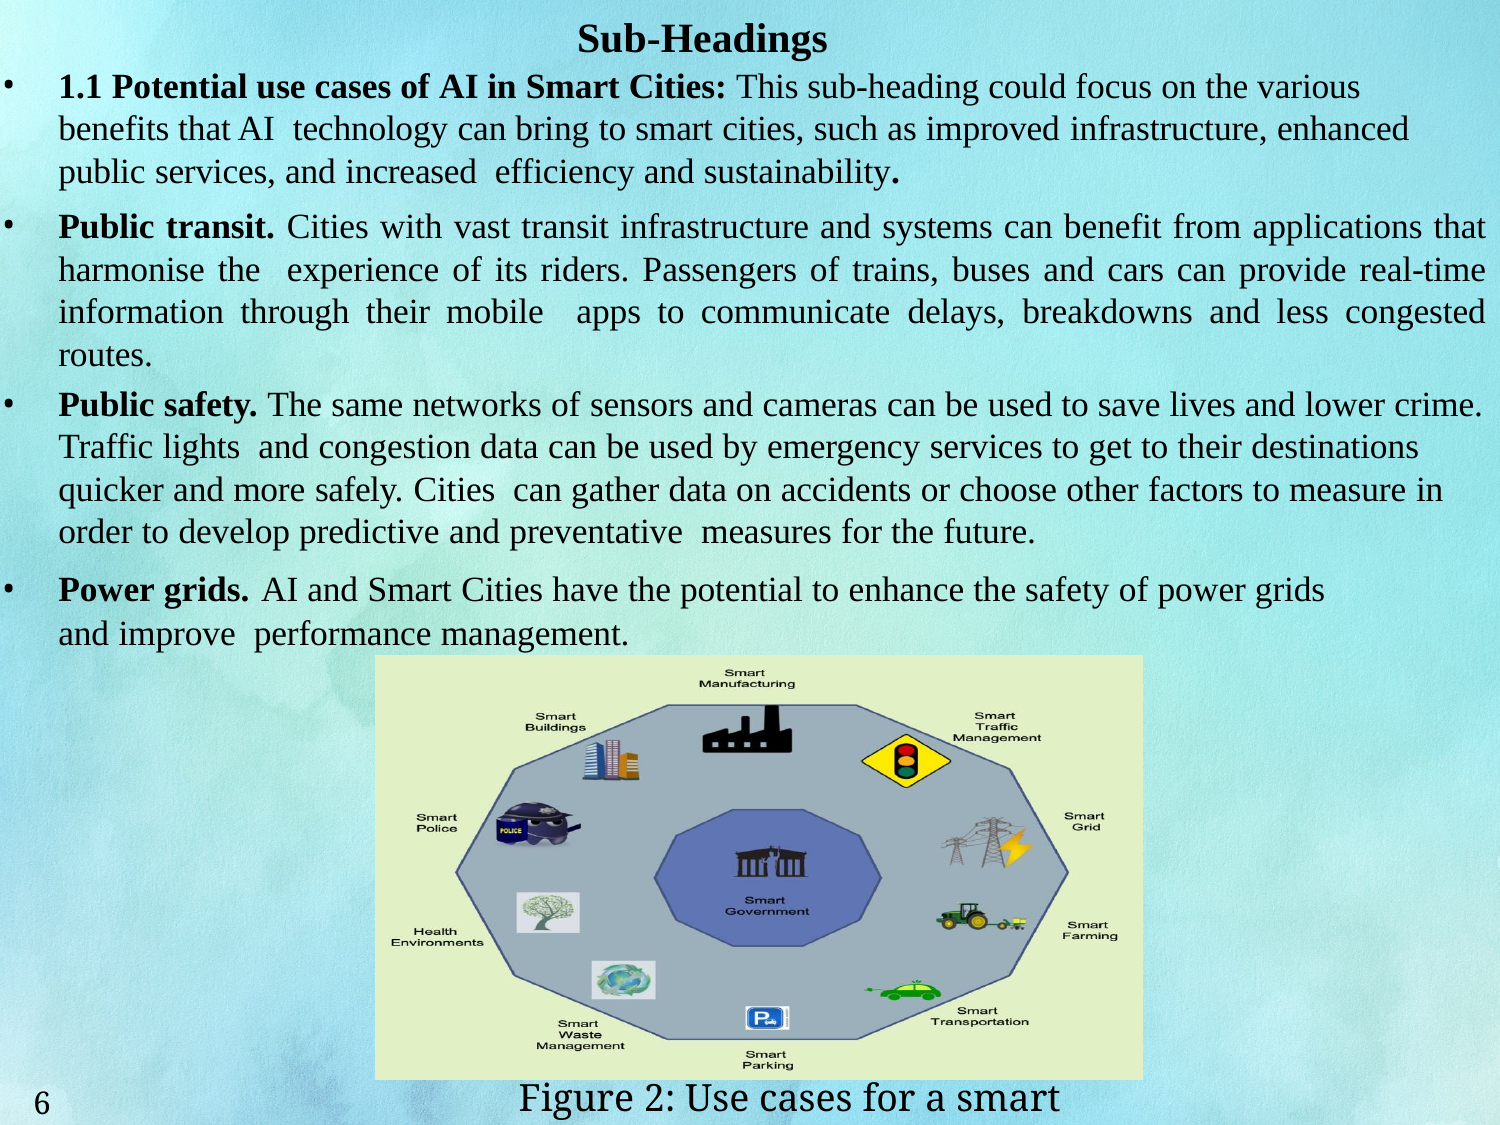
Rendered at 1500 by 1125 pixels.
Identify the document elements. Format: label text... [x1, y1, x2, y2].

title Sub-Headings [575, 0, 890, 60]
text_box Figure 2: Use cases for a smart city: [516, 1080, 1103, 1125]
text_box 1.1 Potential use cases of AI in Smart Cities: This sub-heading could focus on the various benefits that AI technology can bring to smart cities, such as improved infrastructure, enhanced public services, and increased efficiency and sustainability. Public transit. Cities with vast transit infrastructure and systems can benefit from applications that harmonise the experience of its riders. Passengers of trains, buses and cars can provide real-time information through their mobile apps to communicate delays, breakdowns and less congested routes. Public safety. The same networks of sensors and cameras can be used to save lives and lower crime. Traffic lights and congestion data can be used by emergency services to get to their destinations quicker and more safely. Cities can gather data on accidents or choose other factors to measure in order to develop predictive and preventative measures for the future. Power grids. AI and Smart Cities have the potential to enhance the safety of power grids and improve performance management. [0, 60, 1488, 653]
text_box 6 [11, 1087, 762, 1122]
picture [374, 655, 1143, 1080]
